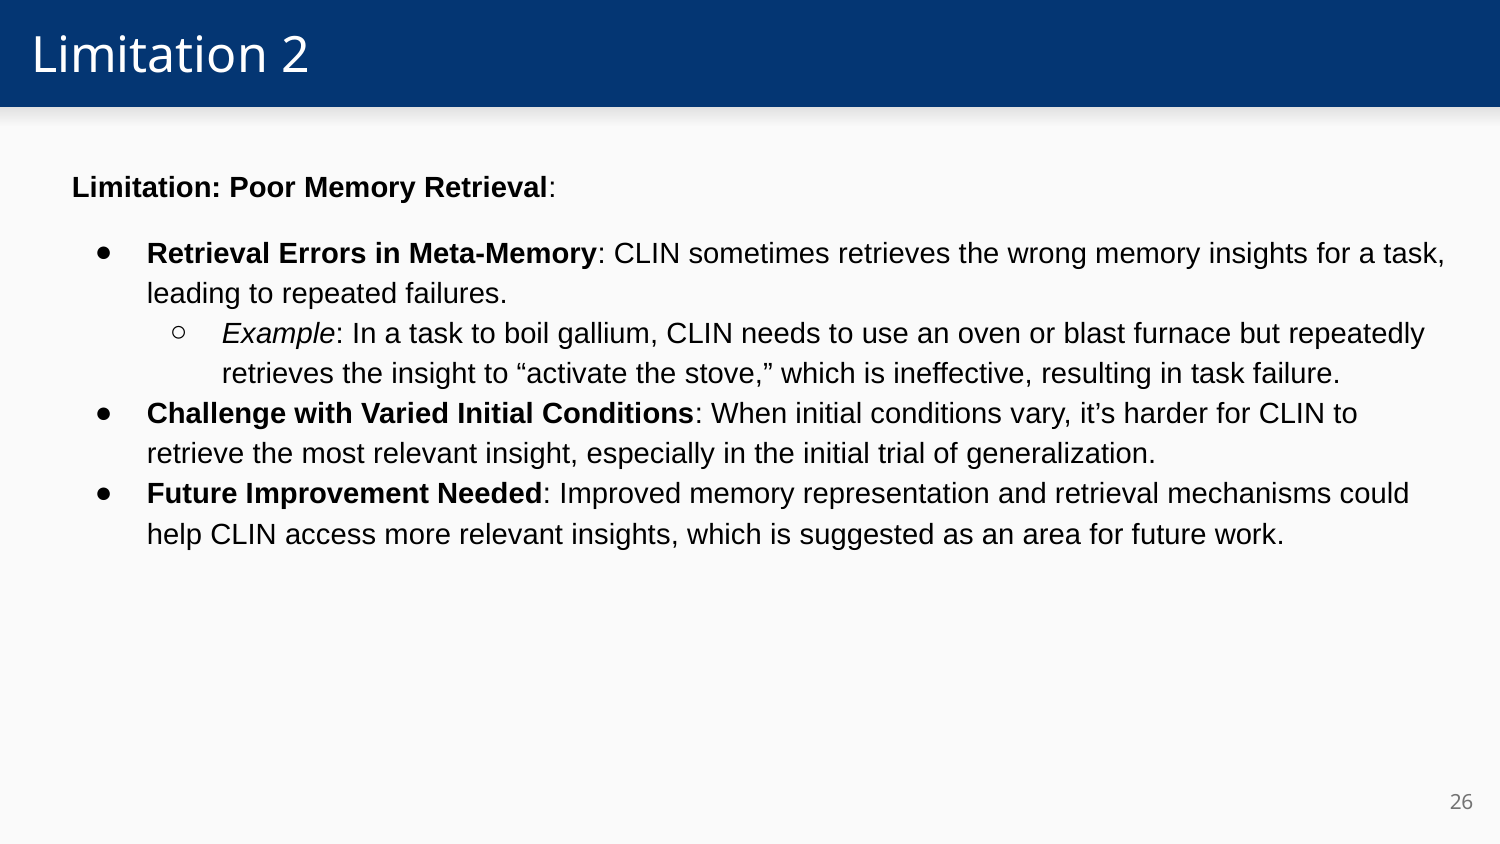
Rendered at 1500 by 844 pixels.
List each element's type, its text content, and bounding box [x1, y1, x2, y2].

text_box Limitation: Poor Memory Retrieval: Retrieval Errors in Meta-Memory: CLIN sometimes retrieves the wrong memory insights for a task, leading to repeated failures. Example: In a task to boil gallium, CLIN needs to use an oven or blast furnace but repeatedly retrieves the insight to “activate the stove,” which is ineffective, resulting in task failure. Challenge with Varied Initial Conditions: When initial conditions vary, it’s harder for CLIN to retrieve the most relevant insight, especially in the initial trial of generalization. Future Improvement Needed: Improved memory representation and retrieval mechanisms could help CLIN access more relevant insights, which is suggested as an area for future work. [56, 148, 1464, 771]
title Limitation 2 [16, 2, 1464, 102]
slide_number ‹#› [1398, 770, 1489, 835]
